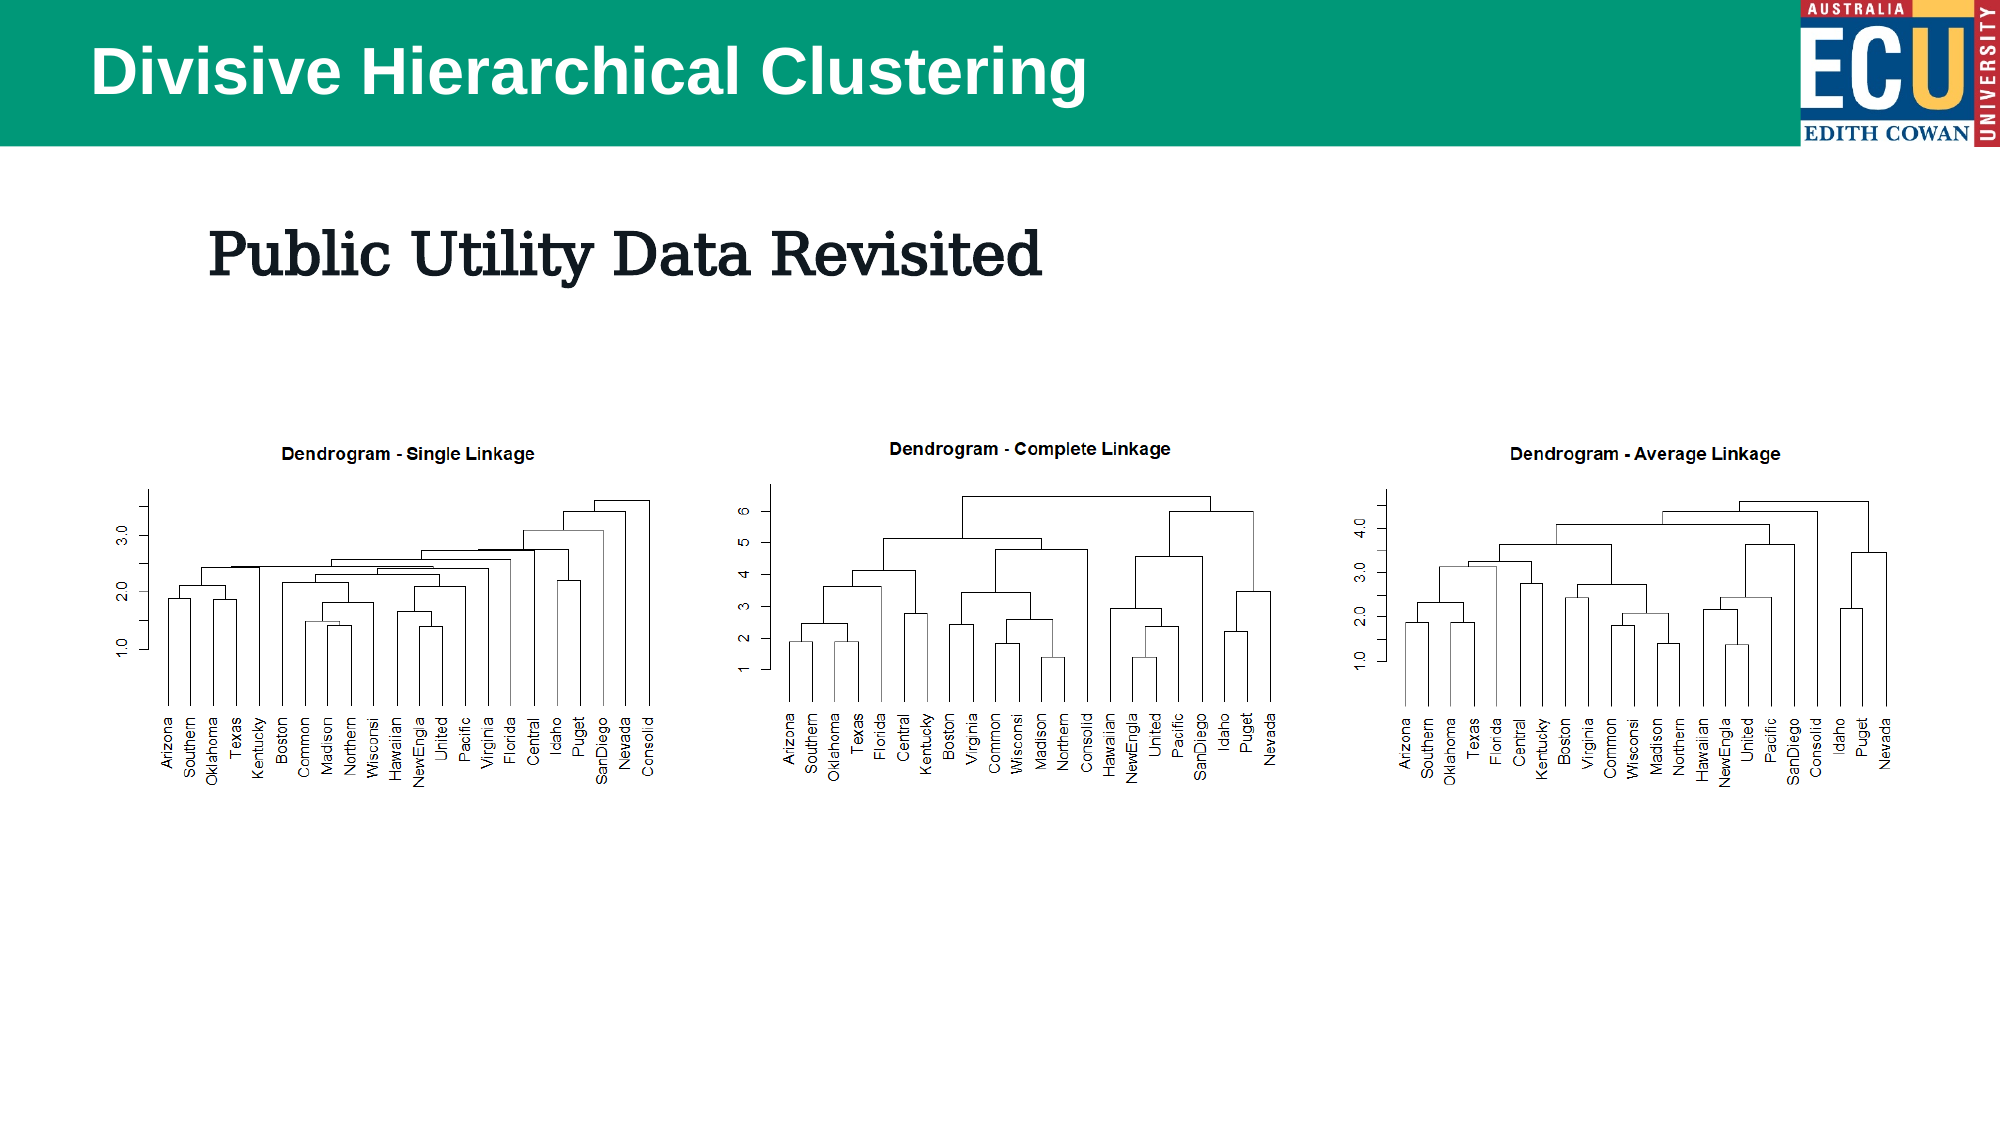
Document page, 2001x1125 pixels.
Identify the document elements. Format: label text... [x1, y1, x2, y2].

picture [1801, 0, 2000, 147]
picture [1345, 442, 1905, 800]
list Public Utility Data Revisited [179, 208, 1798, 1028]
picture [107, 439, 666, 805]
title Divisive Hierarchical Clustering [75, 0, 1801, 147]
picture [726, 435, 1285, 800]
